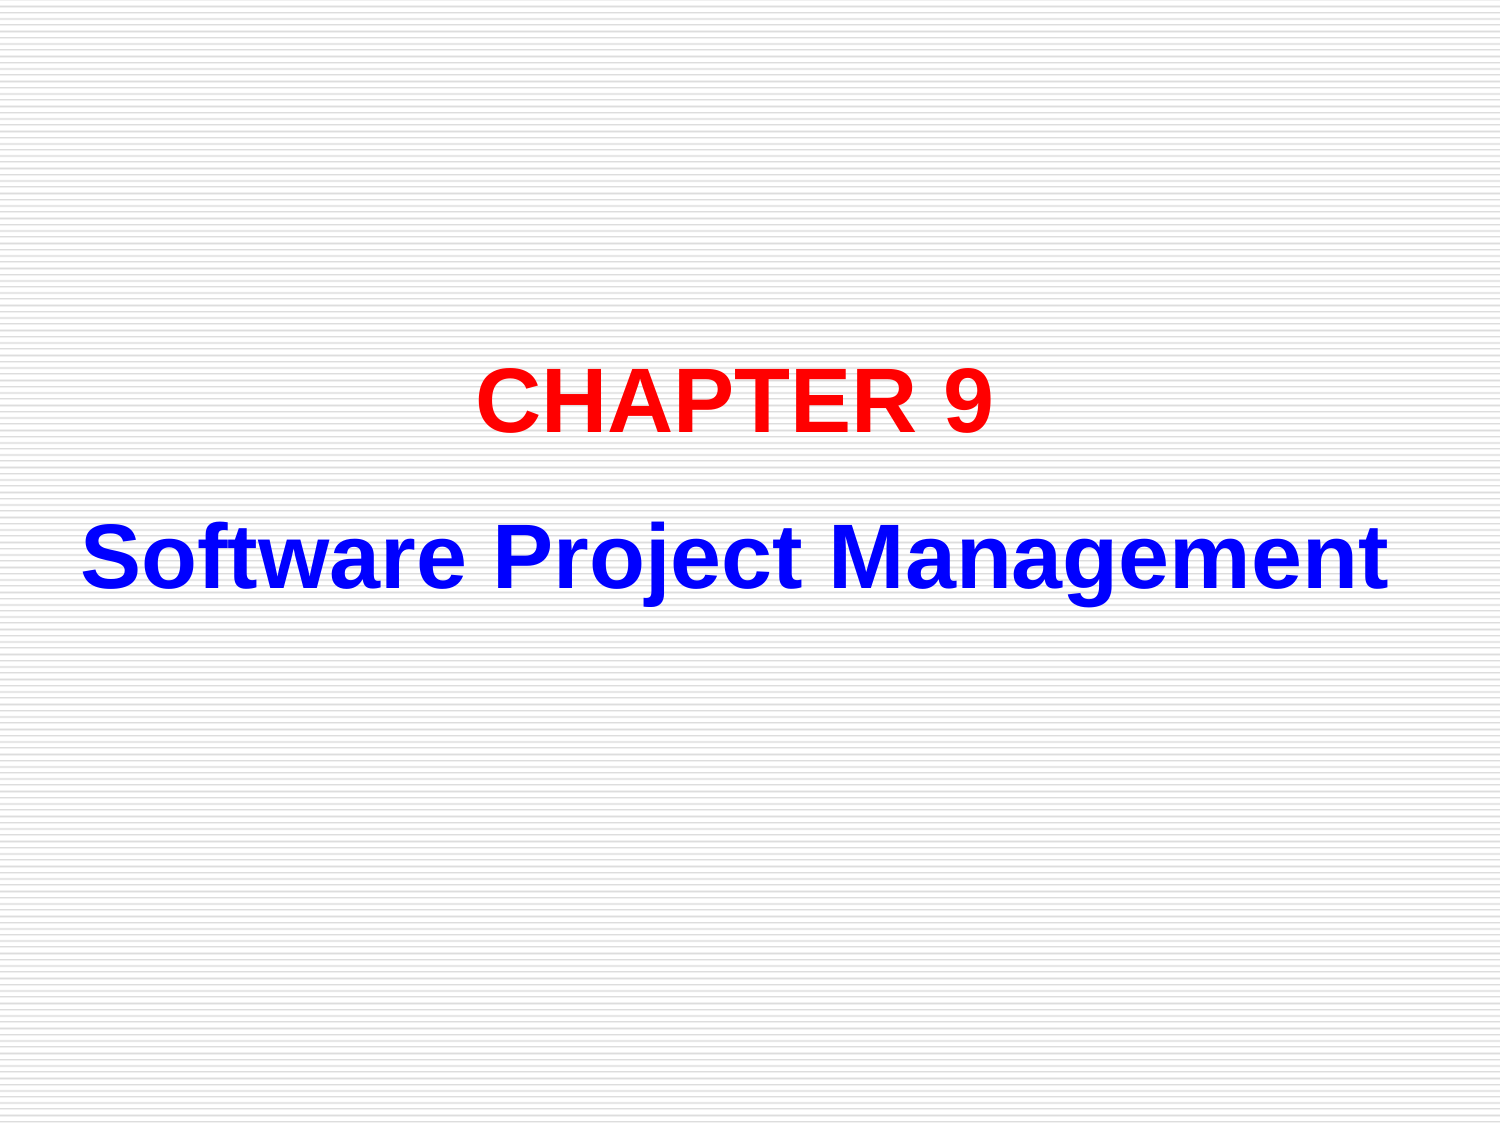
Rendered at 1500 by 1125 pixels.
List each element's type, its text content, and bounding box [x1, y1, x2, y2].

text_box CHAPTER 9 Software Project Management [0, 207, 1471, 615]
picture [0, 0, 1500, 1125]
